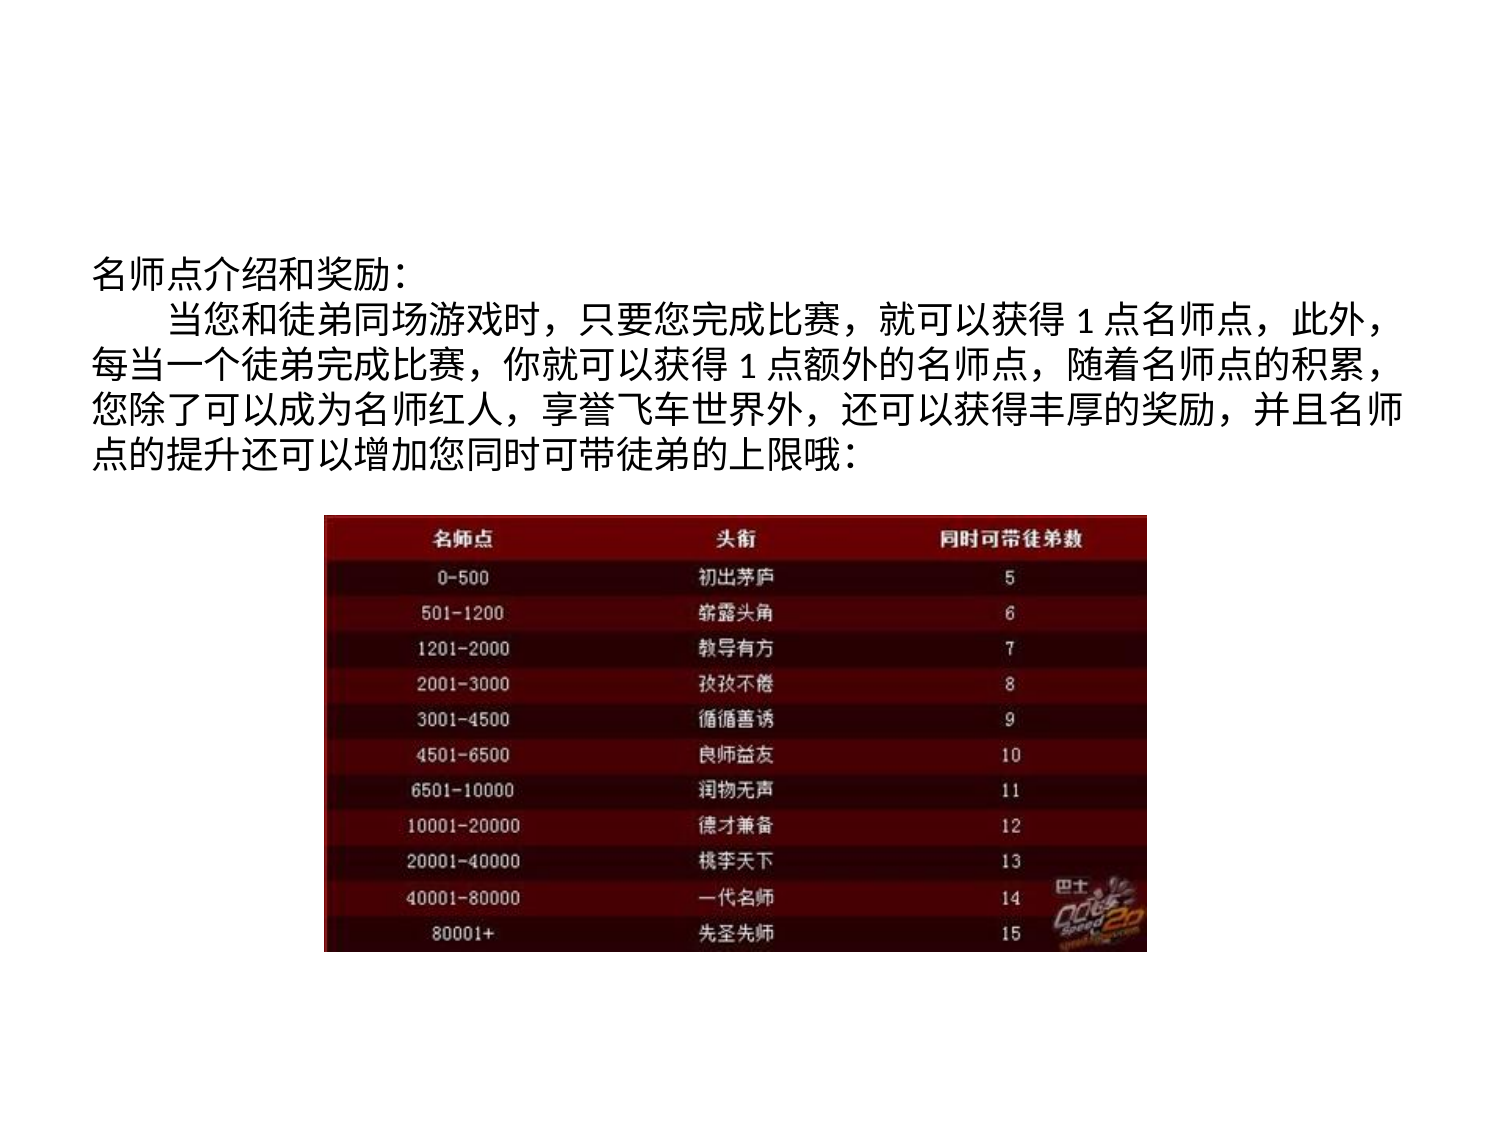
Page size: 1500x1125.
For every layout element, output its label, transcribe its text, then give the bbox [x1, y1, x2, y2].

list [324, 514, 1147, 952]
text_box 名师点介绍和奖励： 当您和徒弟同场游戏时，只要您完成比赛，就可以获得1点名师点，此外，每当一个徒弟完成比赛，你就可以获得1点额外的名师点，随着名师点的积累，您除了可以成为名师红人，享誉飞车世界外，还可以获得丰厚的奖励，并且名师点的提升还可以增加您同时可带徒弟的上限哦： [76, 243, 1424, 484]
